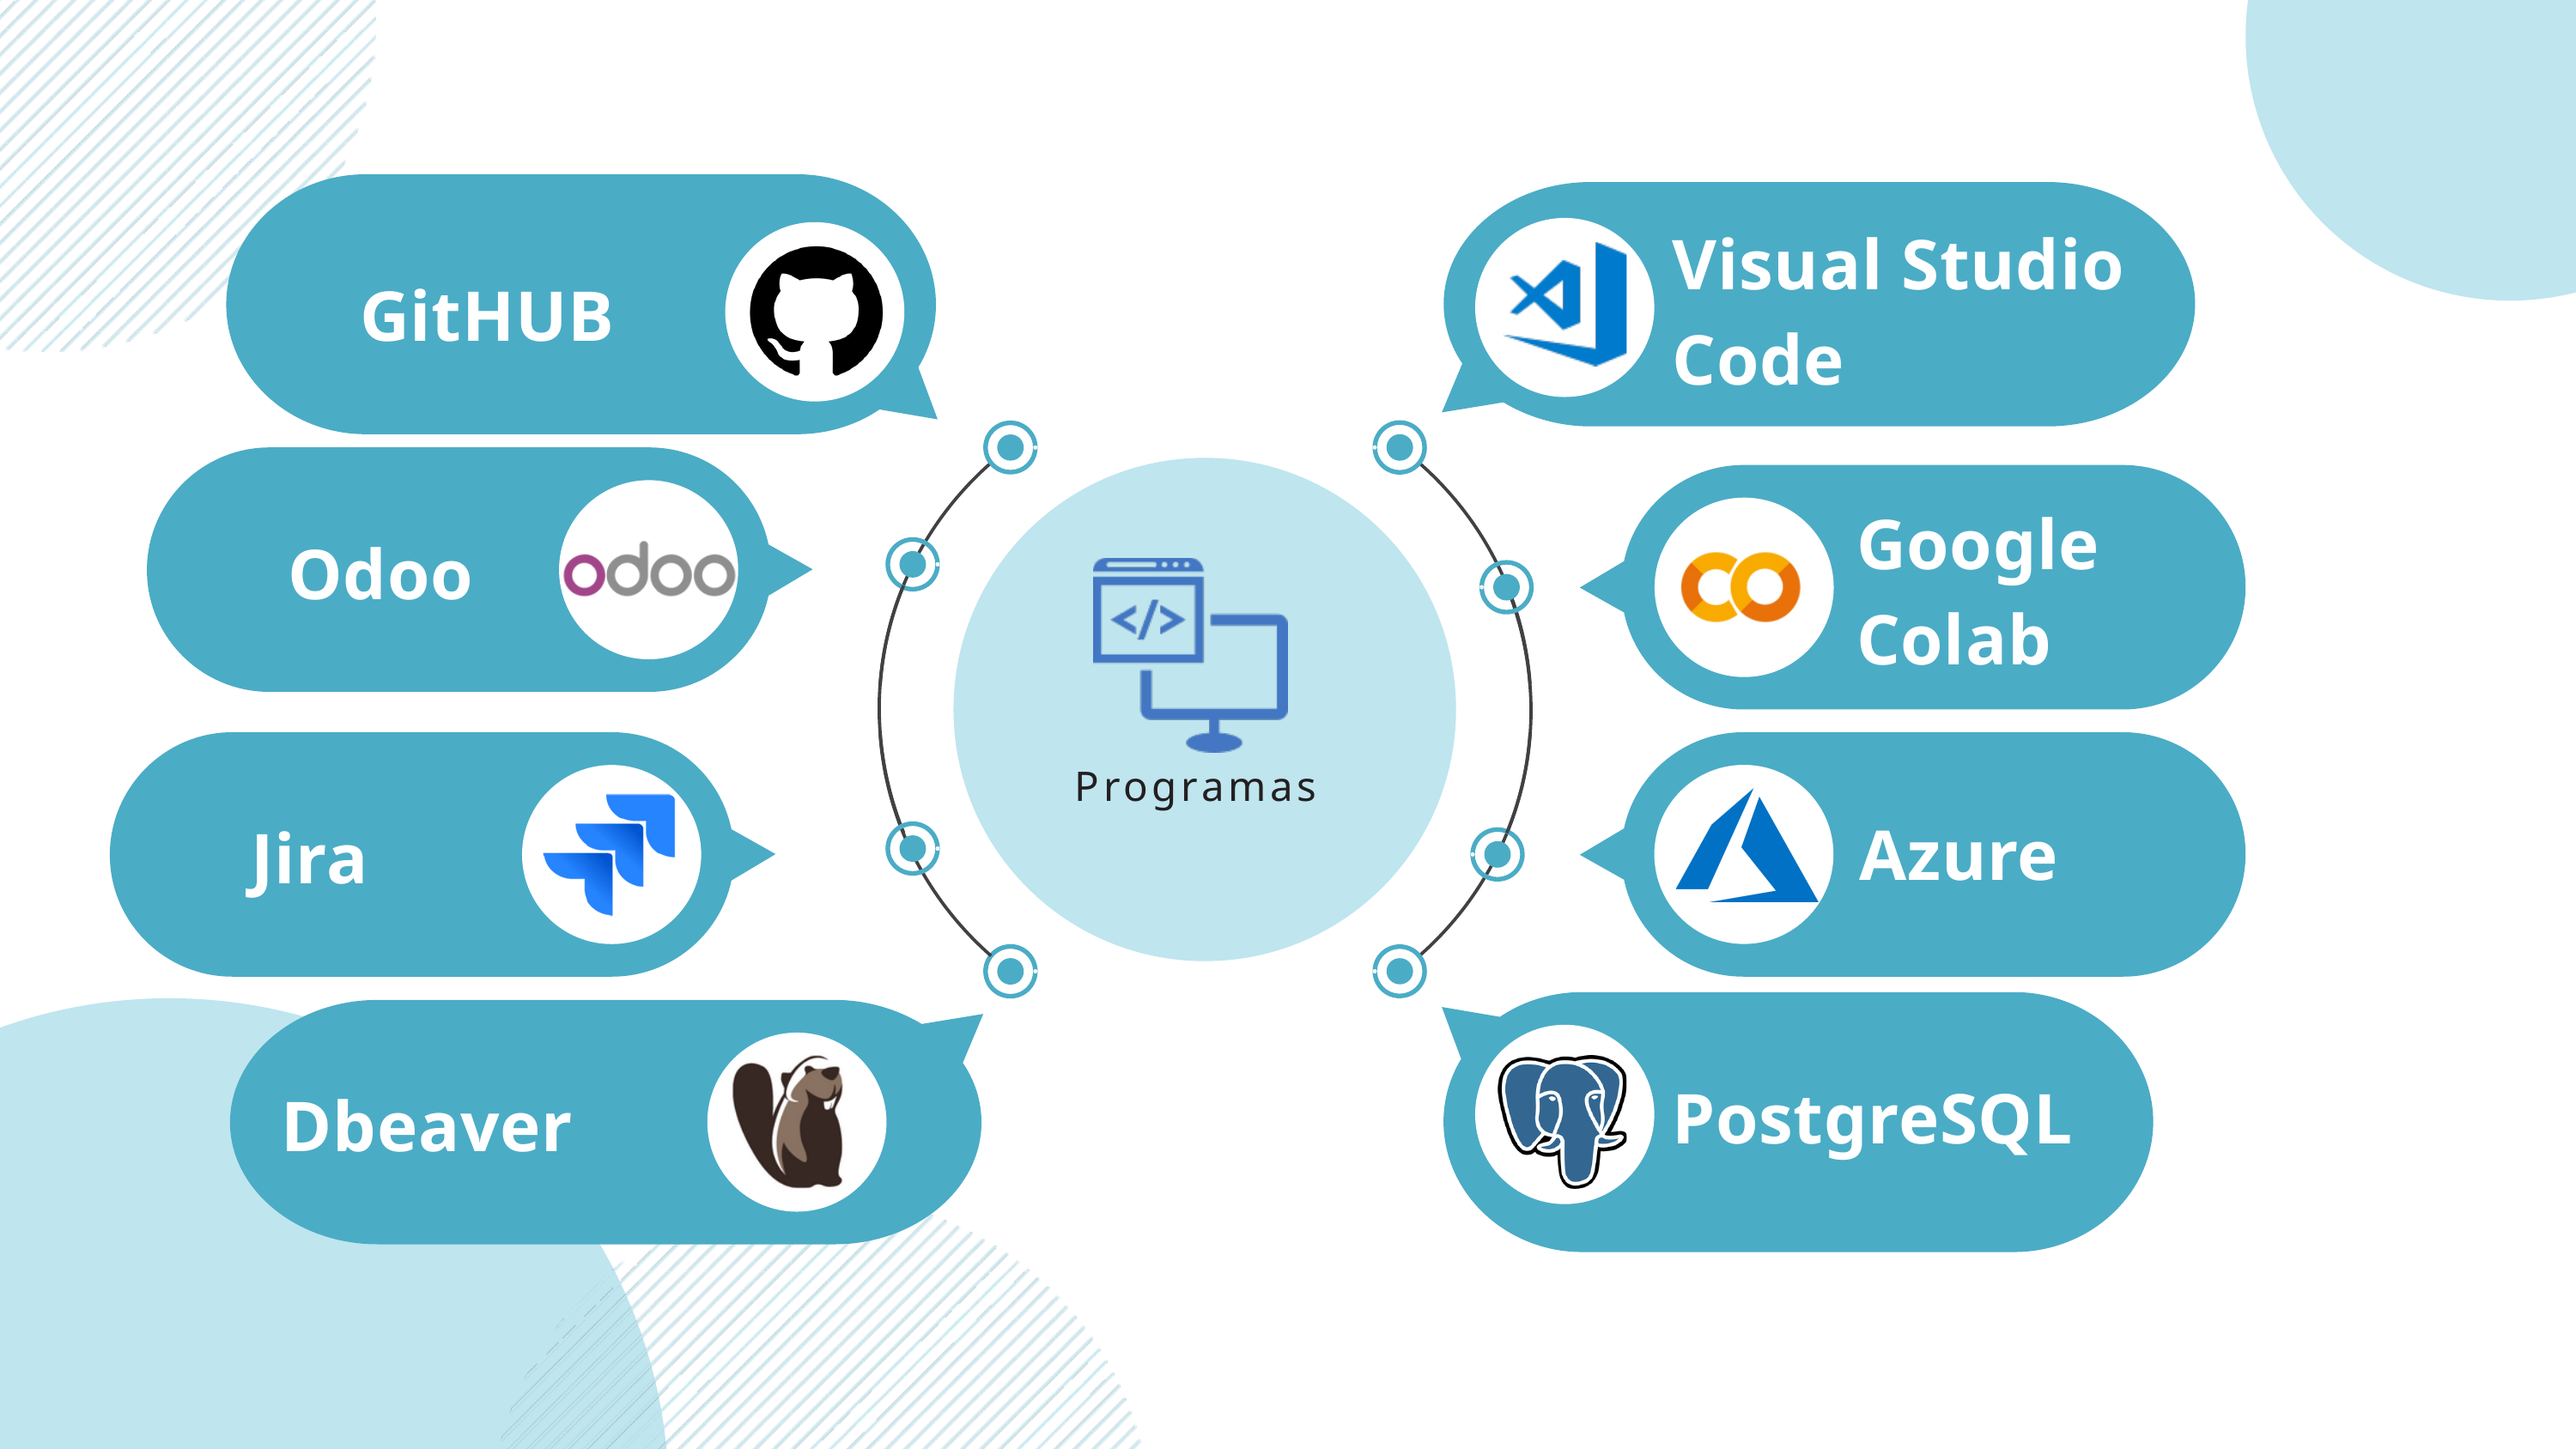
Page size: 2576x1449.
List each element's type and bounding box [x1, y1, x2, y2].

text_box [1372, 420, 1428, 456]
text_box [1474, 1024, 1655, 1205]
text_box [707, 1032, 887, 1212]
text_box [1449, 597, 1564, 822]
text_box [1460, 461, 1532, 596]
text_box [802, 460, 1005, 958]
text_box [1579, 731, 2246, 977]
text_box [229, 999, 984, 1245]
text_box [982, 943, 1038, 999]
text_box [1441, 991, 2154, 1252]
text_box [982, 420, 1038, 475]
text_box [1470, 829, 1525, 882]
text_box [1654, 497, 1834, 677]
text_box [1008, 458, 1456, 961]
text_box [521, 764, 702, 944]
text_box [1579, 464, 2246, 710]
text_box [673, 1197, 1151, 1449]
text_box [558, 480, 738, 660]
text_box [146, 447, 813, 693]
text_box [109, 731, 776, 977]
text_box [0, 0, 376, 352]
text_box [226, 173, 939, 435]
text_box [725, 221, 905, 402]
text_box [1474, 217, 1655, 397]
text_box [1479, 560, 1534, 615]
text_box [0, 997, 670, 1449]
text_box [1461, 829, 1532, 958]
text_box [1372, 968, 1428, 999]
text_box [2245, 0, 2576, 301]
text_box [1441, 181, 2196, 427]
